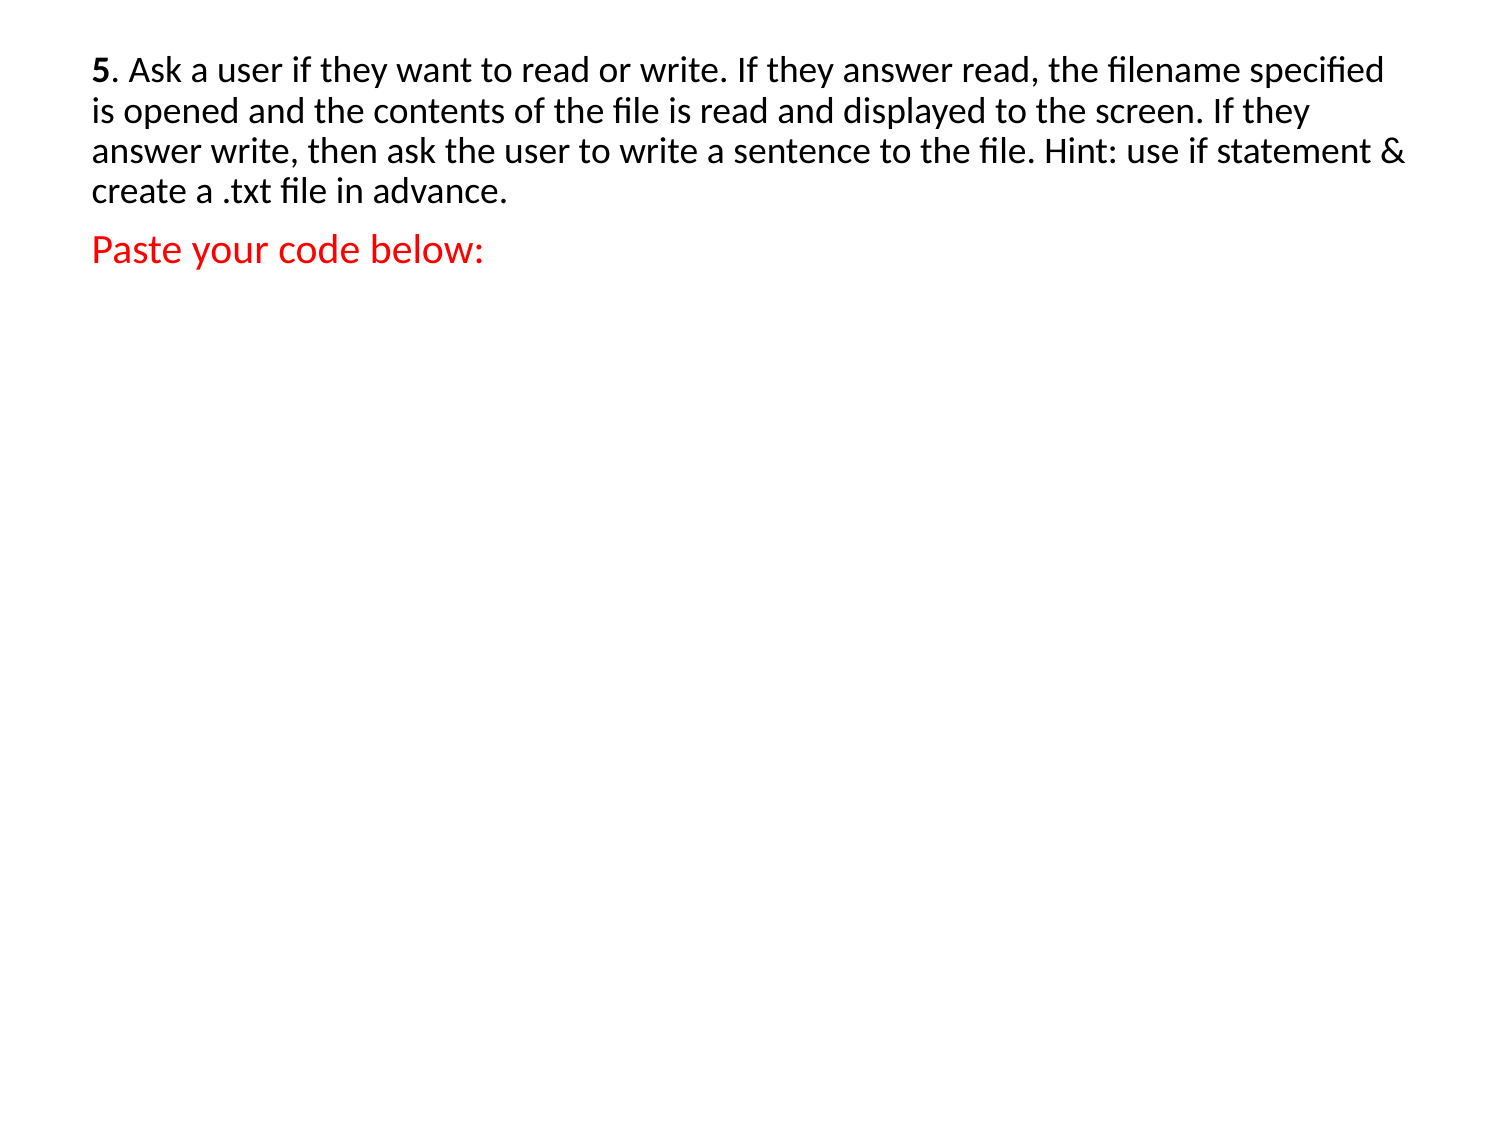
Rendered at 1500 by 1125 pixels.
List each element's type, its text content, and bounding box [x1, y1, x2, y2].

list 5. Ask a user if they want to read or write. If they answer read, the filename specified is opened and the contents of the file is read and displayed to the screen. If they answer write, then ask the user to write a sentence to the file. Hint: use if statement & create a .txt file in advance. Paste your code below: [76, 42, 1427, 786]
